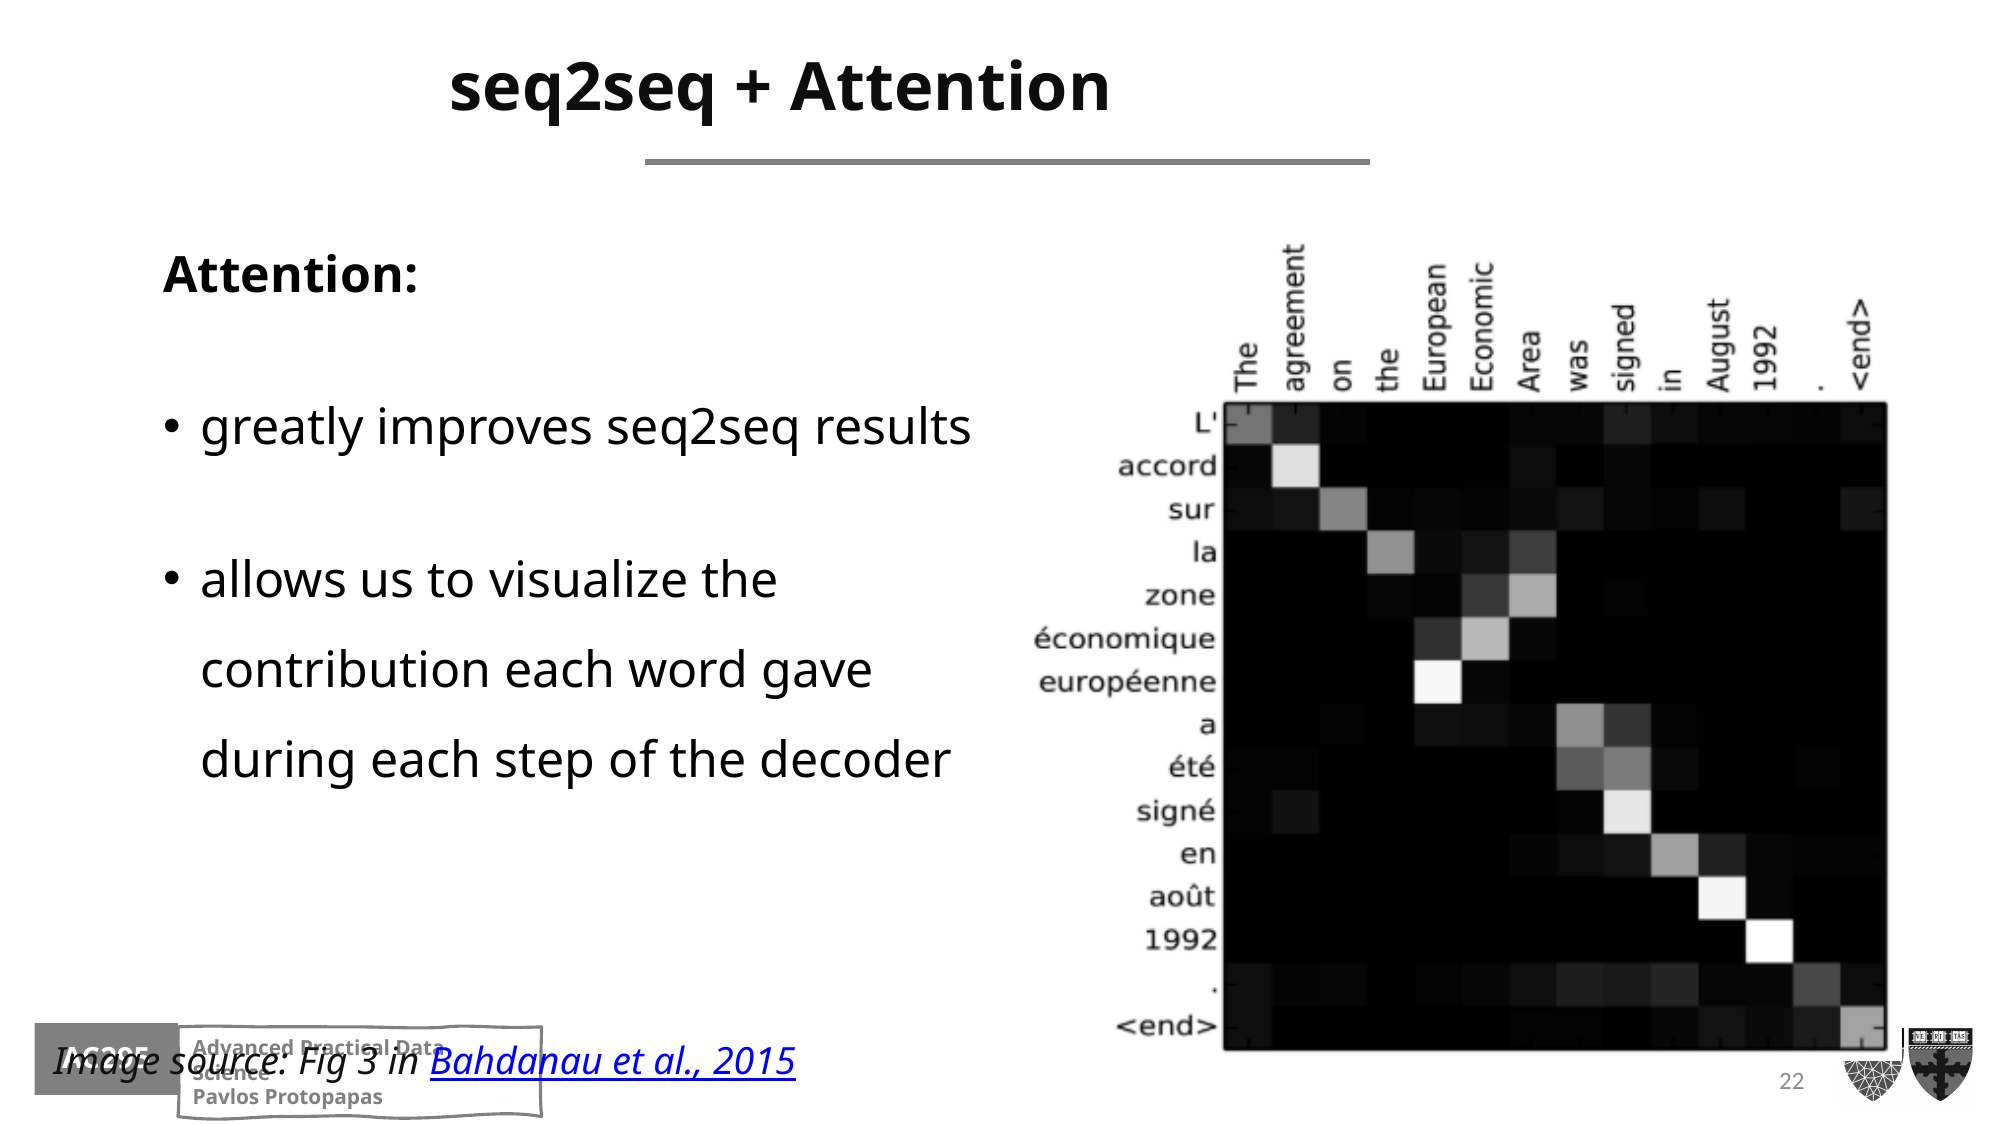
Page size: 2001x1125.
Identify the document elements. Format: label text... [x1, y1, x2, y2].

text_box Attention: greatly improves seq2seq results allows us to visualize the contribution each word gave during each step of the decoder [148, 205, 1006, 723]
picture [1024, 233, 1977, 1107]
text_box Image source: Fig 3 in Bahdanau et al., 2015 [39, 1030, 812, 1096]
title seq2seq + Attention [56, 36, 1505, 139]
